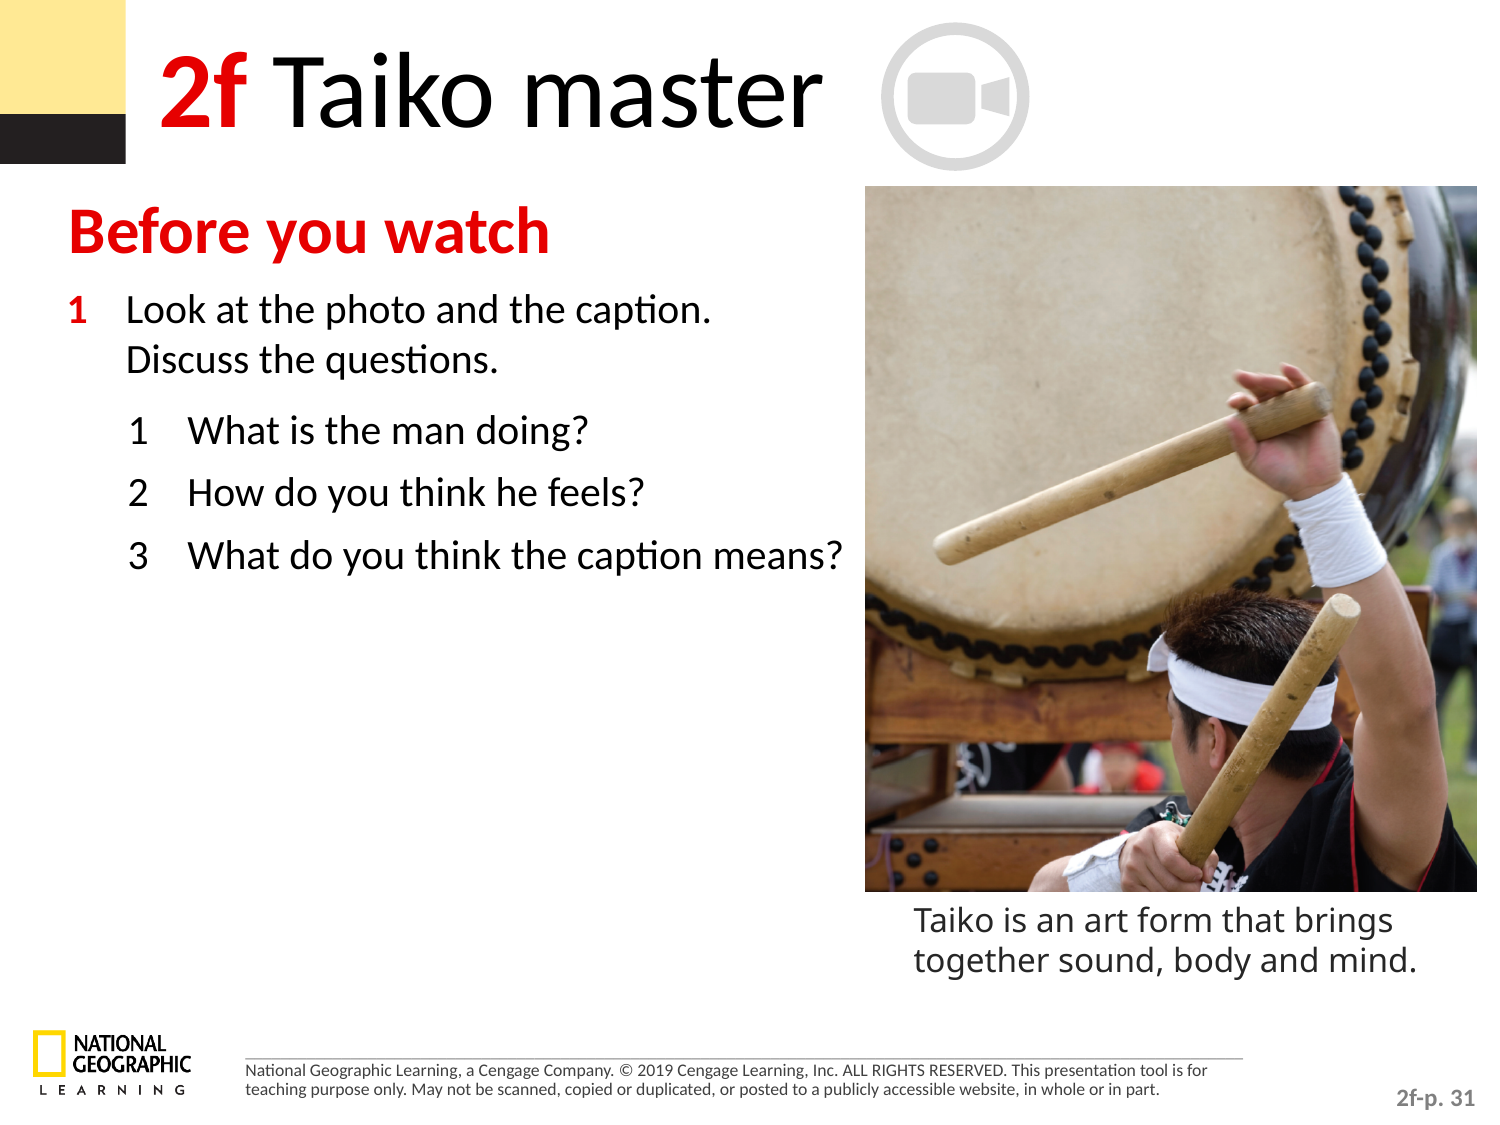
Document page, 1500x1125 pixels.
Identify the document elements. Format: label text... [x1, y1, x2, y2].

picture [0, 0, 126, 164]
text_box Taiko is an art form that brings together sound, body and mind. [898, 892, 1466, 987]
text_box 2f Taiko master [144, 11, 1407, 157]
text_box Before you watch [53, 179, 1431, 275]
text_box 1 Look at the photo and the caption. Discuss the questions. [51, 274, 846, 390]
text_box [887, 28, 1024, 165]
picture [865, 186, 1477, 892]
picture [33, 1030, 191, 1095]
text_box 1 What is the man doing? 2 How do you think he feels? 3 What do you think the caption means? [112, 395, 863, 585]
text_box 2f-p. 31 [1322, 1073, 1491, 1119]
